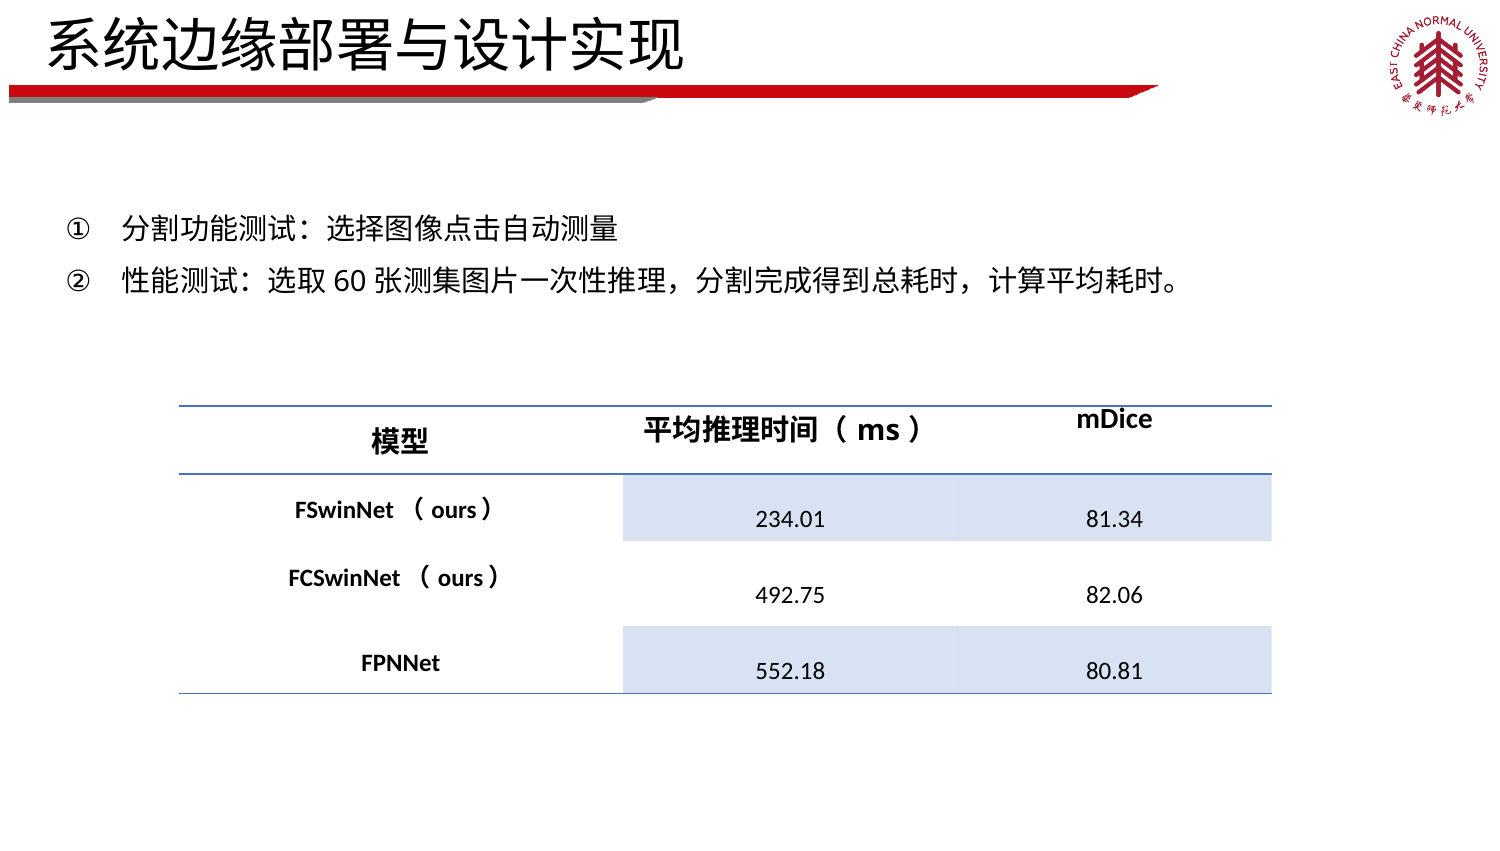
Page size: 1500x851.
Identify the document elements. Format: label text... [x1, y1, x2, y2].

picture [9, 85, 1158, 103]
text_box 系统边缘部署与设计实现 [30, 0, 1045, 86]
table_cell FCSwinNet（ours） [179, 541, 623, 626]
table_cell 234.01 [623, 475, 958, 541]
table_header 模型 [179, 407, 623, 473]
table_cell FSwinNet（ours） [179, 475, 623, 541]
table_cell 82.06 [958, 541, 1272, 626]
table_cell 80.81 [958, 626, 1272, 693]
table_cell FPNNet [179, 626, 623, 693]
table_cell 552.18 [623, 626, 958, 693]
picture [1389, 16, 1500, 116]
text_box 分割功能测试：选择图像点击自动测量 性能测试：选取60张测集图片一次性推理，分割完成得到总耗时，计算平均耗时。 [50, 185, 1444, 350]
table_header 平均推理时间（ms） [623, 407, 958, 473]
table_header mDice [958, 407, 1272, 473]
table_cell 492.75 [623, 541, 958, 626]
table_cell 81.34 [958, 475, 1272, 541]
